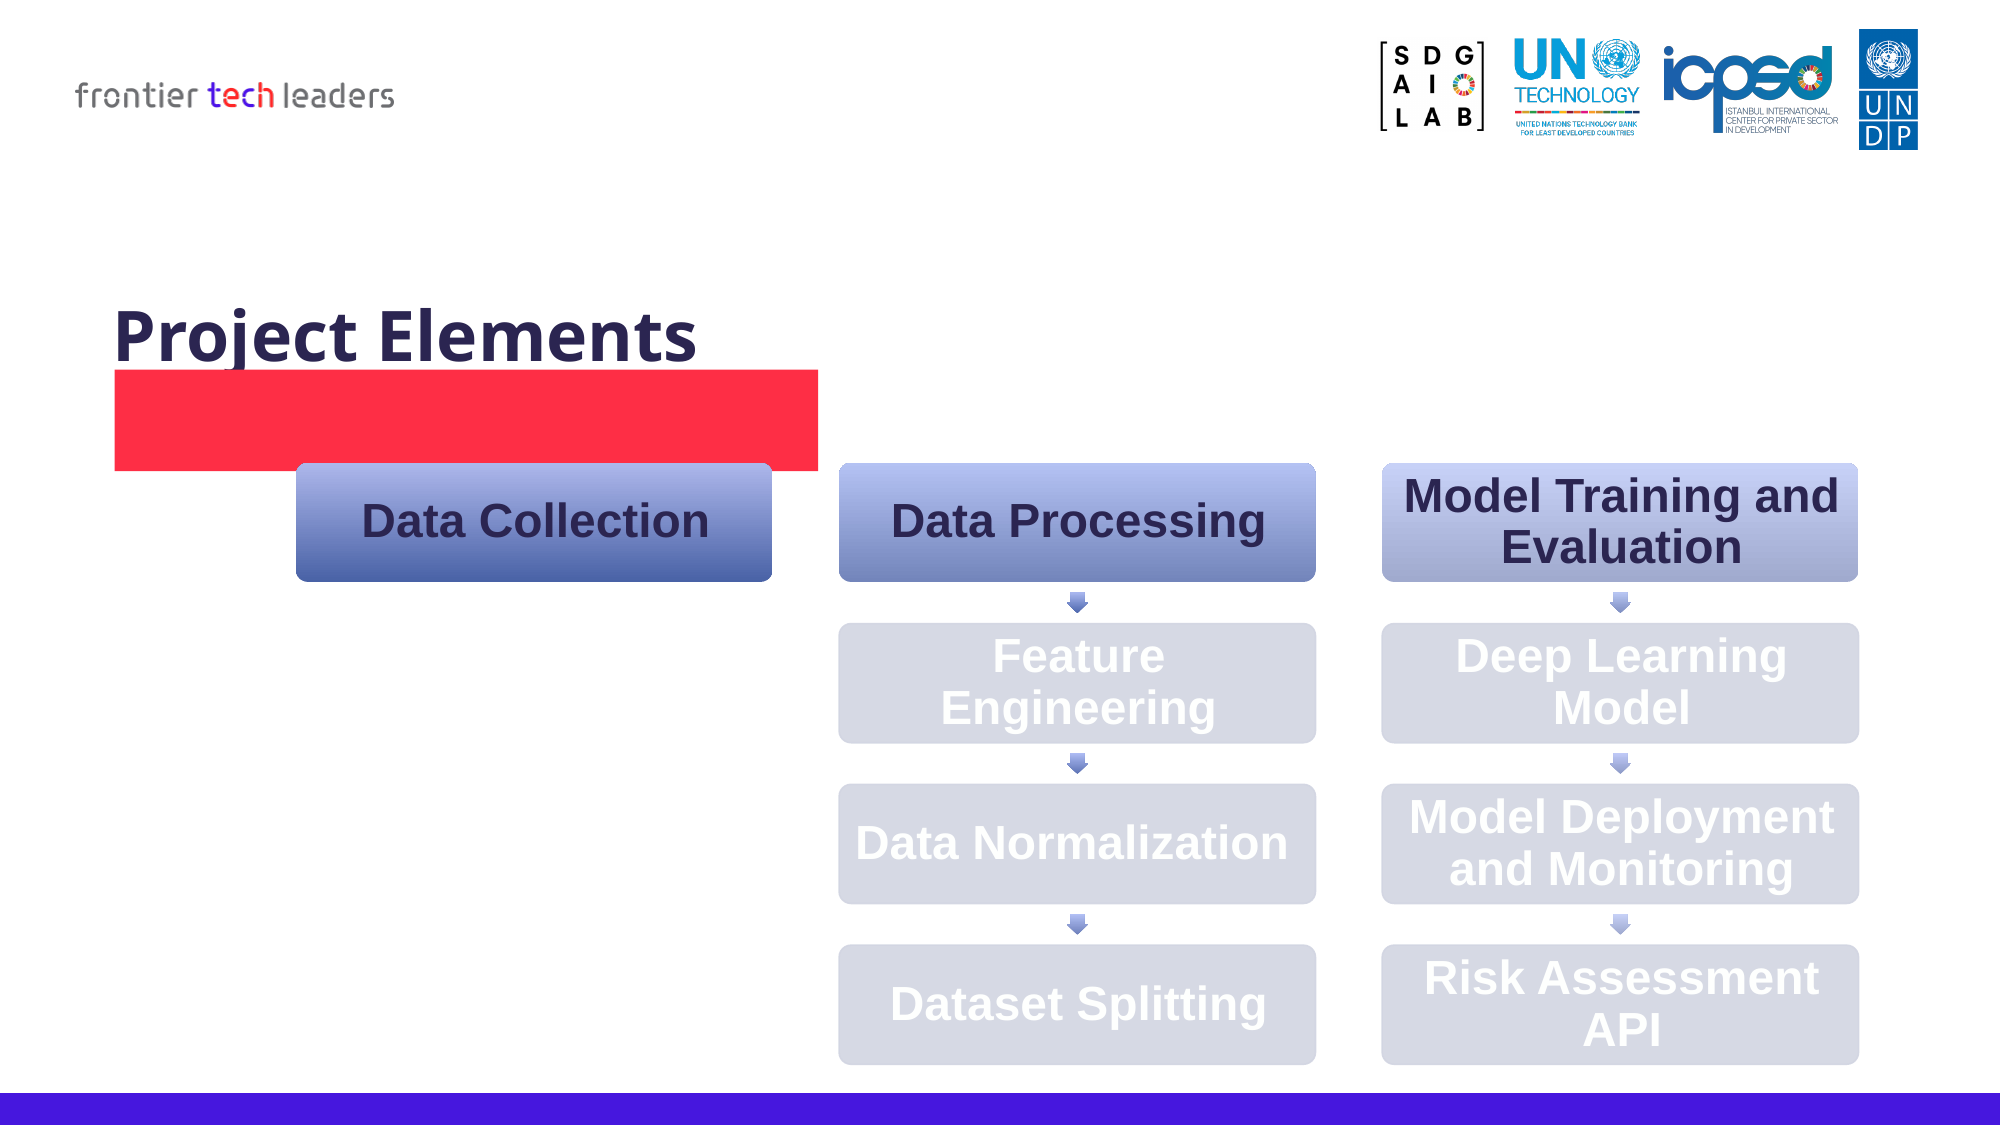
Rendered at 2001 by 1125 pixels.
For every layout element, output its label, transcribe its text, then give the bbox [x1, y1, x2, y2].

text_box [1377, 29, 1918, 150]
title Project Elements [104, 266, 1378, 411]
text_box [0, 1093, 2000, 1125]
text_box [114, 369, 819, 472]
picture [75, 82, 394, 108]
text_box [295, 458, 1860, 1069]
